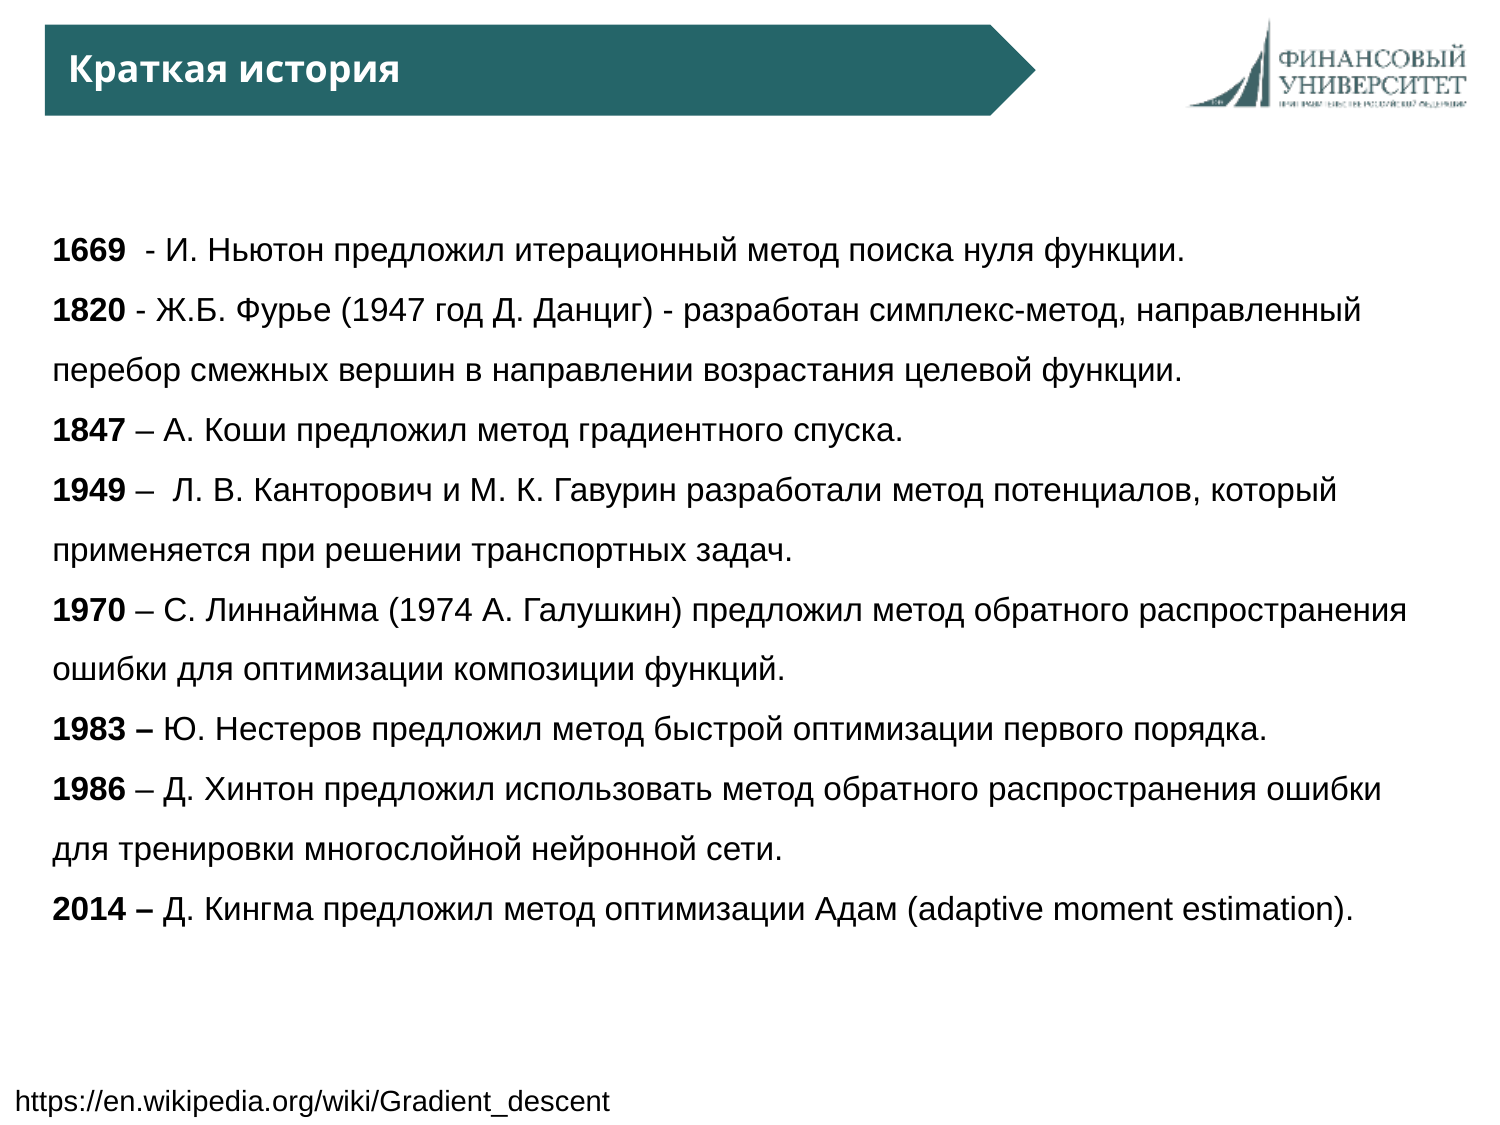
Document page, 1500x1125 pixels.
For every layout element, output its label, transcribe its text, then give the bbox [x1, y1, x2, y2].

text_box https://en.wikipedia.org/wiki/Gradient_descent [0, 1074, 785, 1125]
text_box 1669 - И. Ньютон предложил итерационный метод поиска нуля функции. 1820 - Ж.Б. Фурье (1947 год Д. Данциг) - разработан симплекс-метод, направленный перебор смежных вершин в направлении возрастания целевой функции. 1847 – А. Коши предложил метод градиентного спуска. 1949 – Л. В. Канторович и М. К. Гавурин разработали метод потенциалов, который применяется при решении транспортных задач. 1970 – С. Линнайнма (1974 А. Галушкин) предложил метод обратного распространения ошибки для оптимизации композиции функций. 1983 – Ю. Нестеров предложил метод быстрой оптимизации первого порядка. 1986 – Д. Хинтон предложил использовать метод обратного распространения ошибки для тренировки многослойной нейронной сети. 2014 – Д. Кингма предложил метод оптимизации Адам (adaptive moment estimation). [37, 201, 1425, 1037]
text_box [42, 22, 1039, 118]
text_box Краткая история [53, 37, 416, 98]
picture [1184, 15, 1468, 116]
